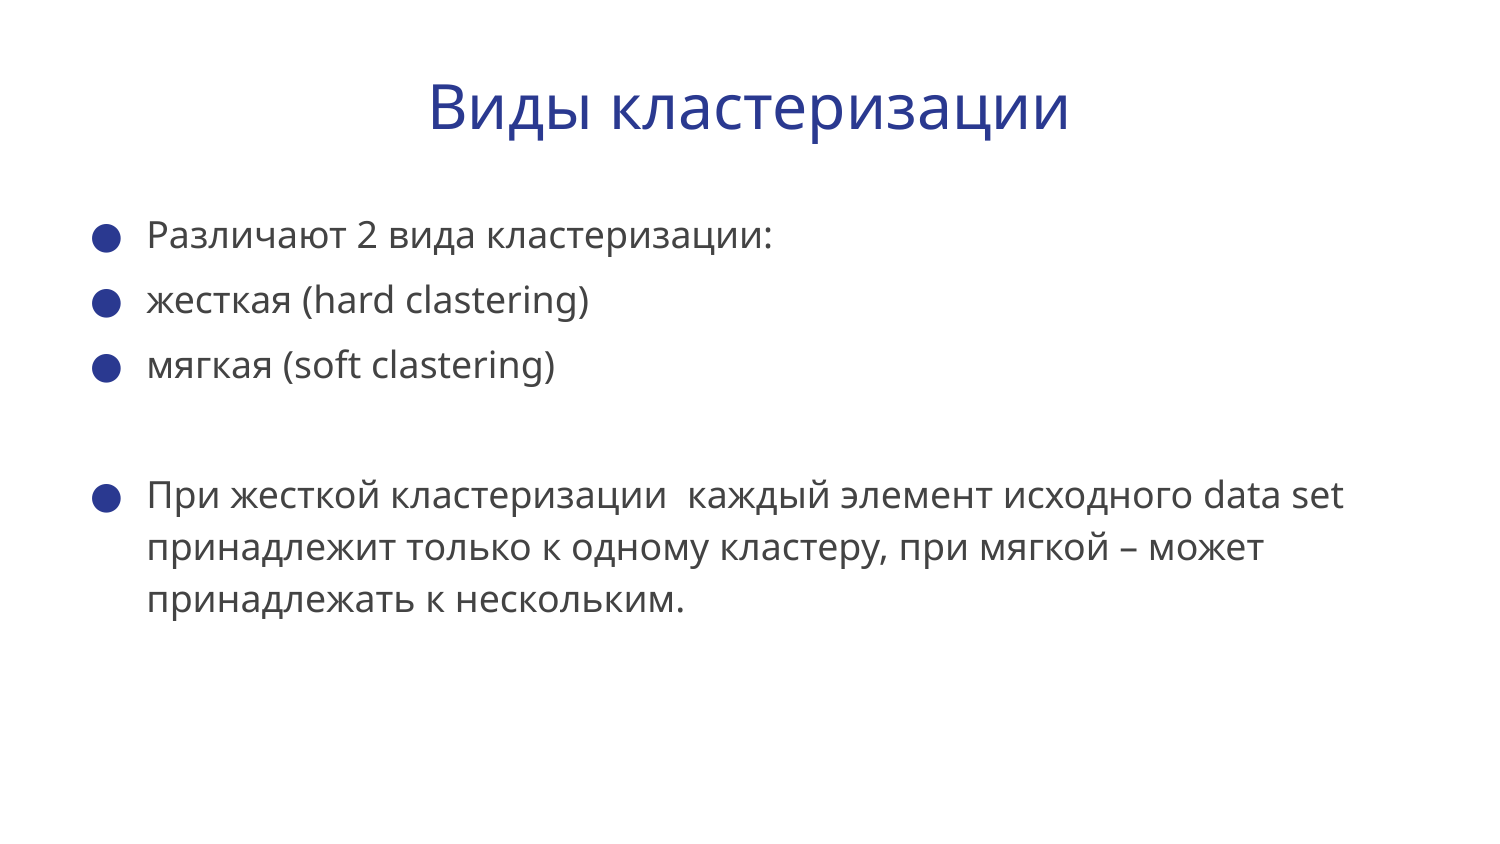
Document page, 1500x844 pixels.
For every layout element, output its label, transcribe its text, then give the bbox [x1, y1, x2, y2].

title Виды кластеризации [75, 33, 1425, 175]
list Различают 2 вида кластеризации: жесткая (hard clastering) мягкая (soft clastering) При жесткой кластеризации каждый элемент исходного data set принадлежит только к одному кластеру, при мягкой – может принадлежать к нескольким. [75, 196, 1425, 754]
